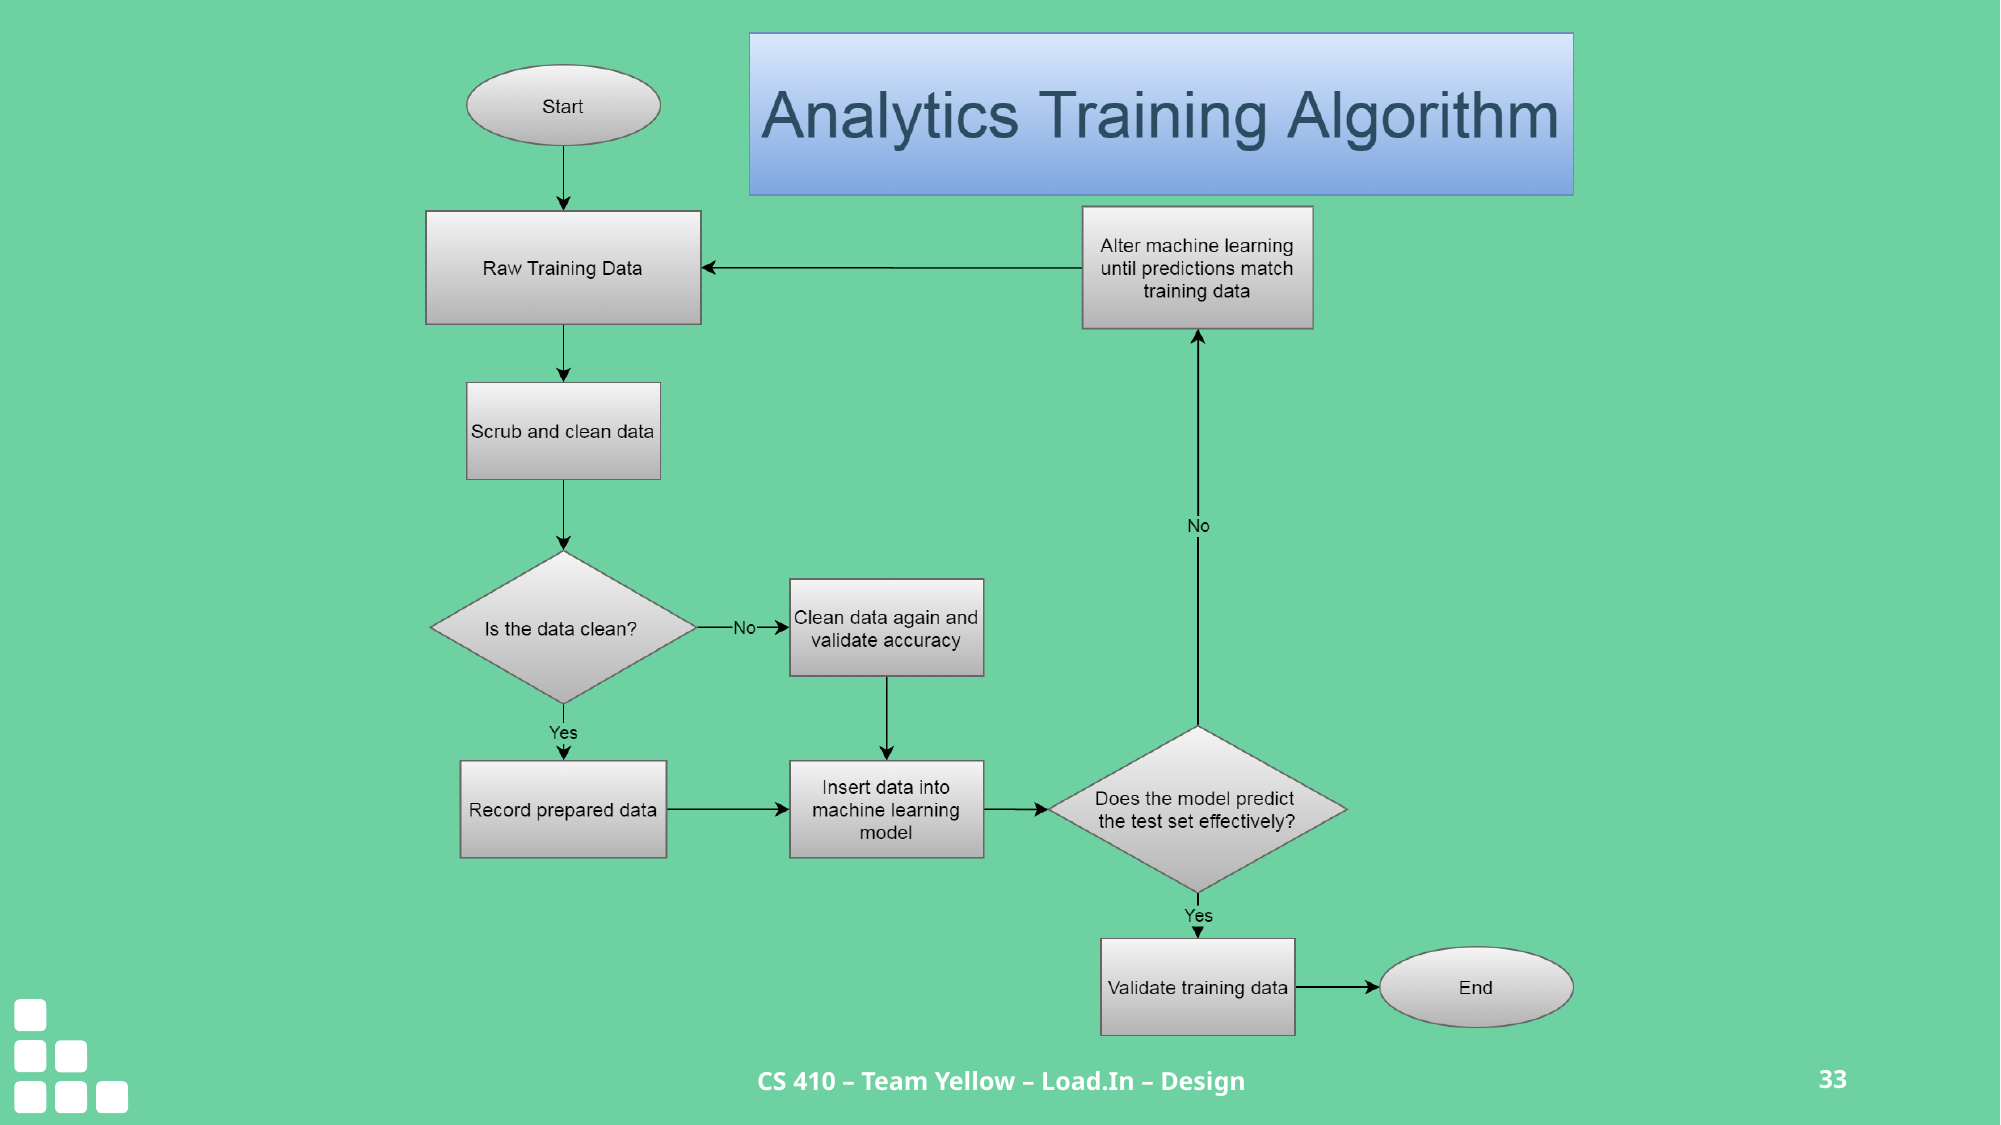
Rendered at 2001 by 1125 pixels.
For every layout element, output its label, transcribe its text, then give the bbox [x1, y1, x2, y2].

text_box 33 [1412, 1035, 1863, 1125]
text_box CS 410 – Team Yellow – Load.In – Design [667, 1044, 1343, 1125]
picture [425, 32, 1575, 1036]
